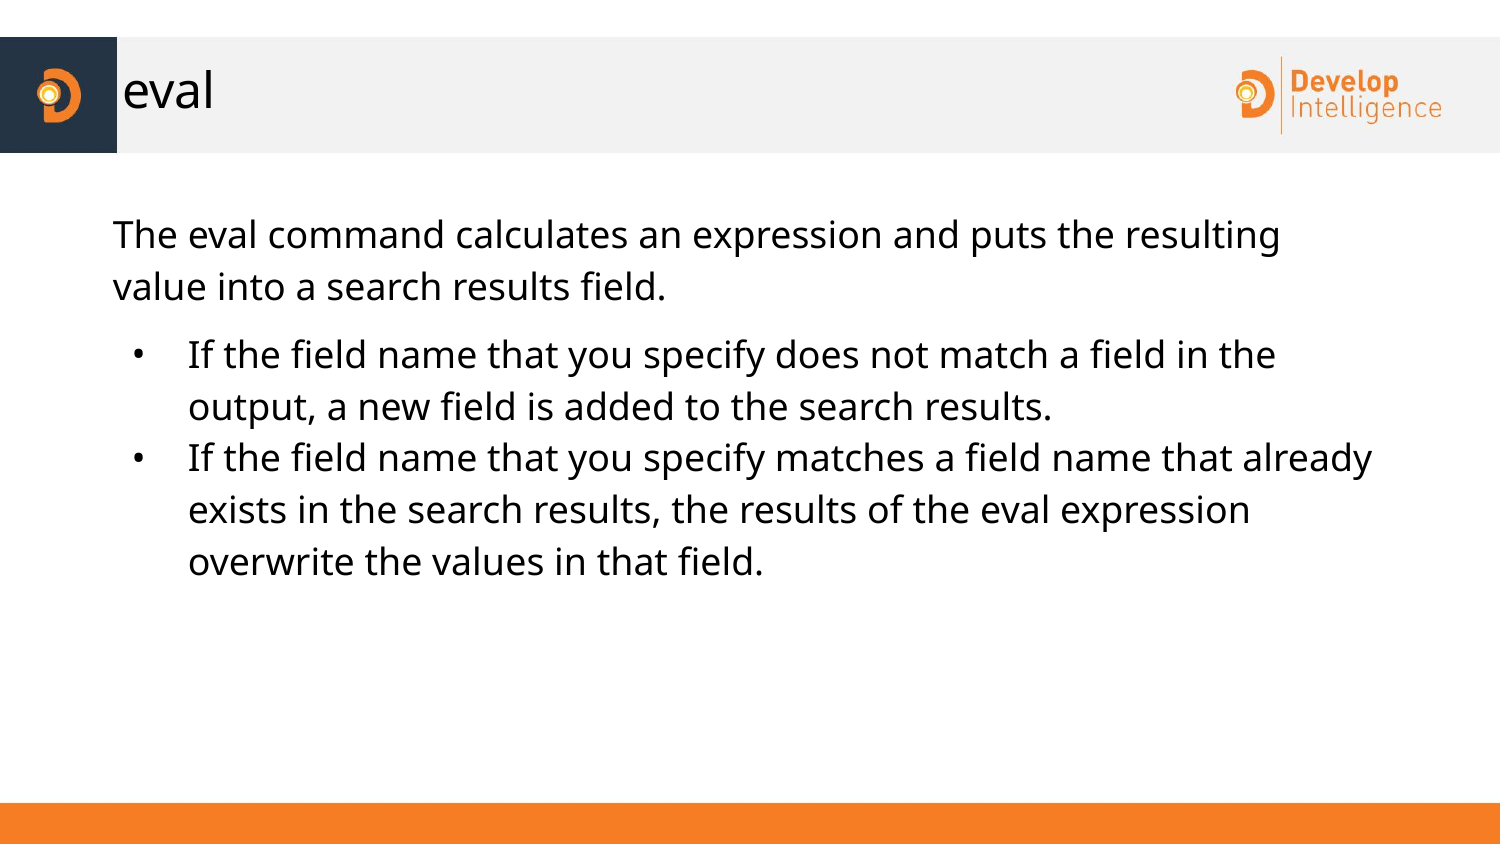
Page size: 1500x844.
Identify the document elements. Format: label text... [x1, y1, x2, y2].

picture [0, 0, 1500, 844]
list The eval command calculates an expression and puts the resulting value into a search results field. If the field name that you specify does not match a field in the output, a new field is added to the search results. If the field name that you specify matches a field name that already exists in the search results, the results of the eval expression overwrite the values in that field. [101, 198, 1396, 762]
title eval [19, 36, 1396, 149]
